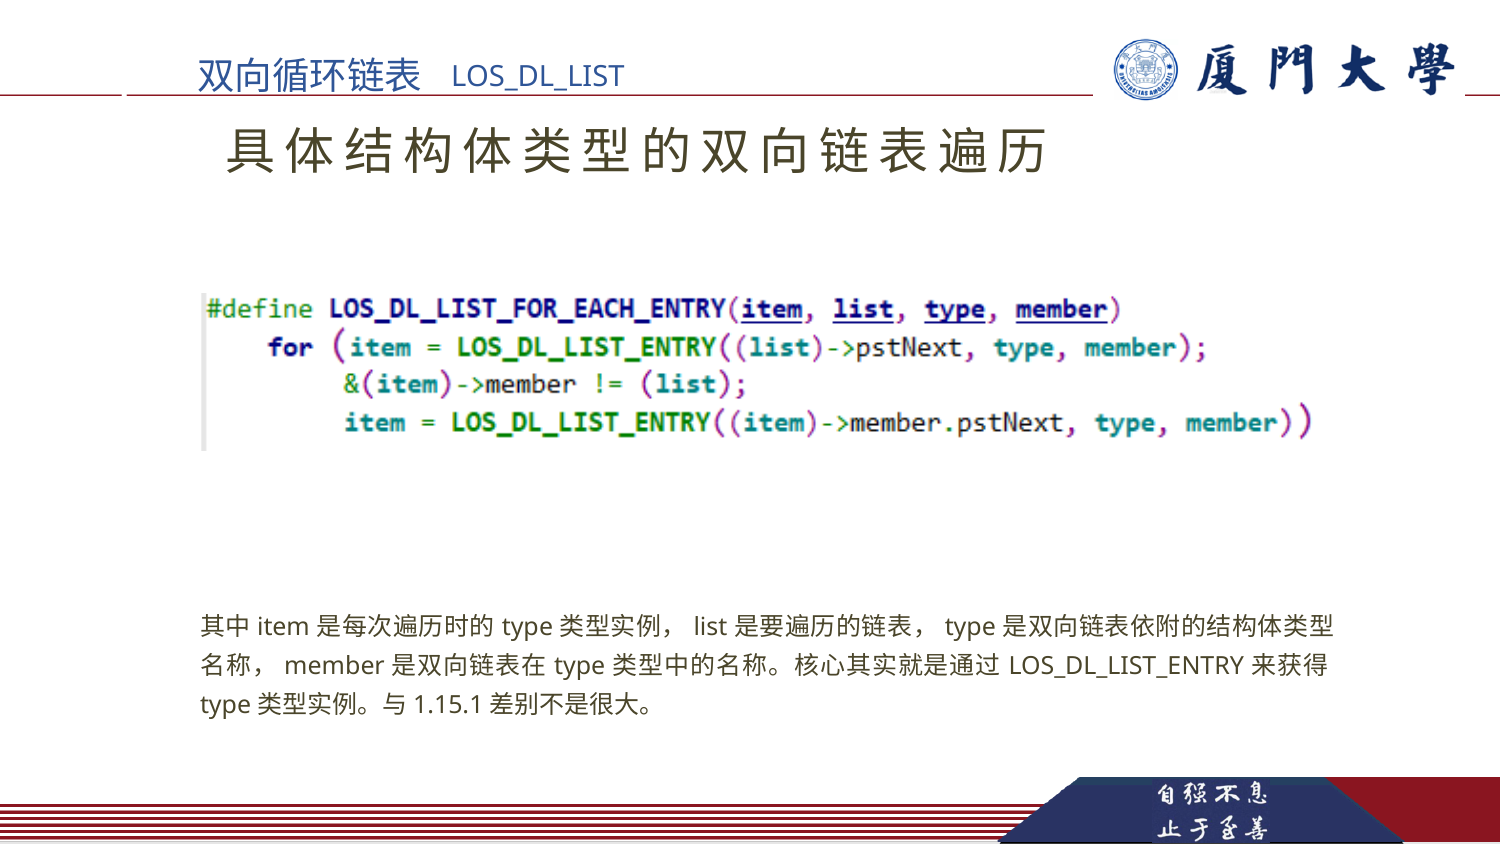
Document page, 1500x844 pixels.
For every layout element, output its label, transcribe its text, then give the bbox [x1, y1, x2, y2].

text_box LOS_DL_LIST [440, 51, 636, 98]
text_box 其中item是每次遍历时的type类型实例，list是要遍历的链表，type是双向链表依附的结构体类型名称，member是双向链表在type类型中的名称。核心其实就是通过LOS_DL_LIST_ENTRY来获得type类型实例。与1.15.1差别不是很大。 [188, 596, 1346, 724]
text_box 1 [92, 31, 156, 117]
text_box 双向循环链表 [186, 46, 434, 103]
picture [0, 0, 1500, 844]
text_box 具体结构体类型的双向链表遍历 [214, 114, 1308, 186]
